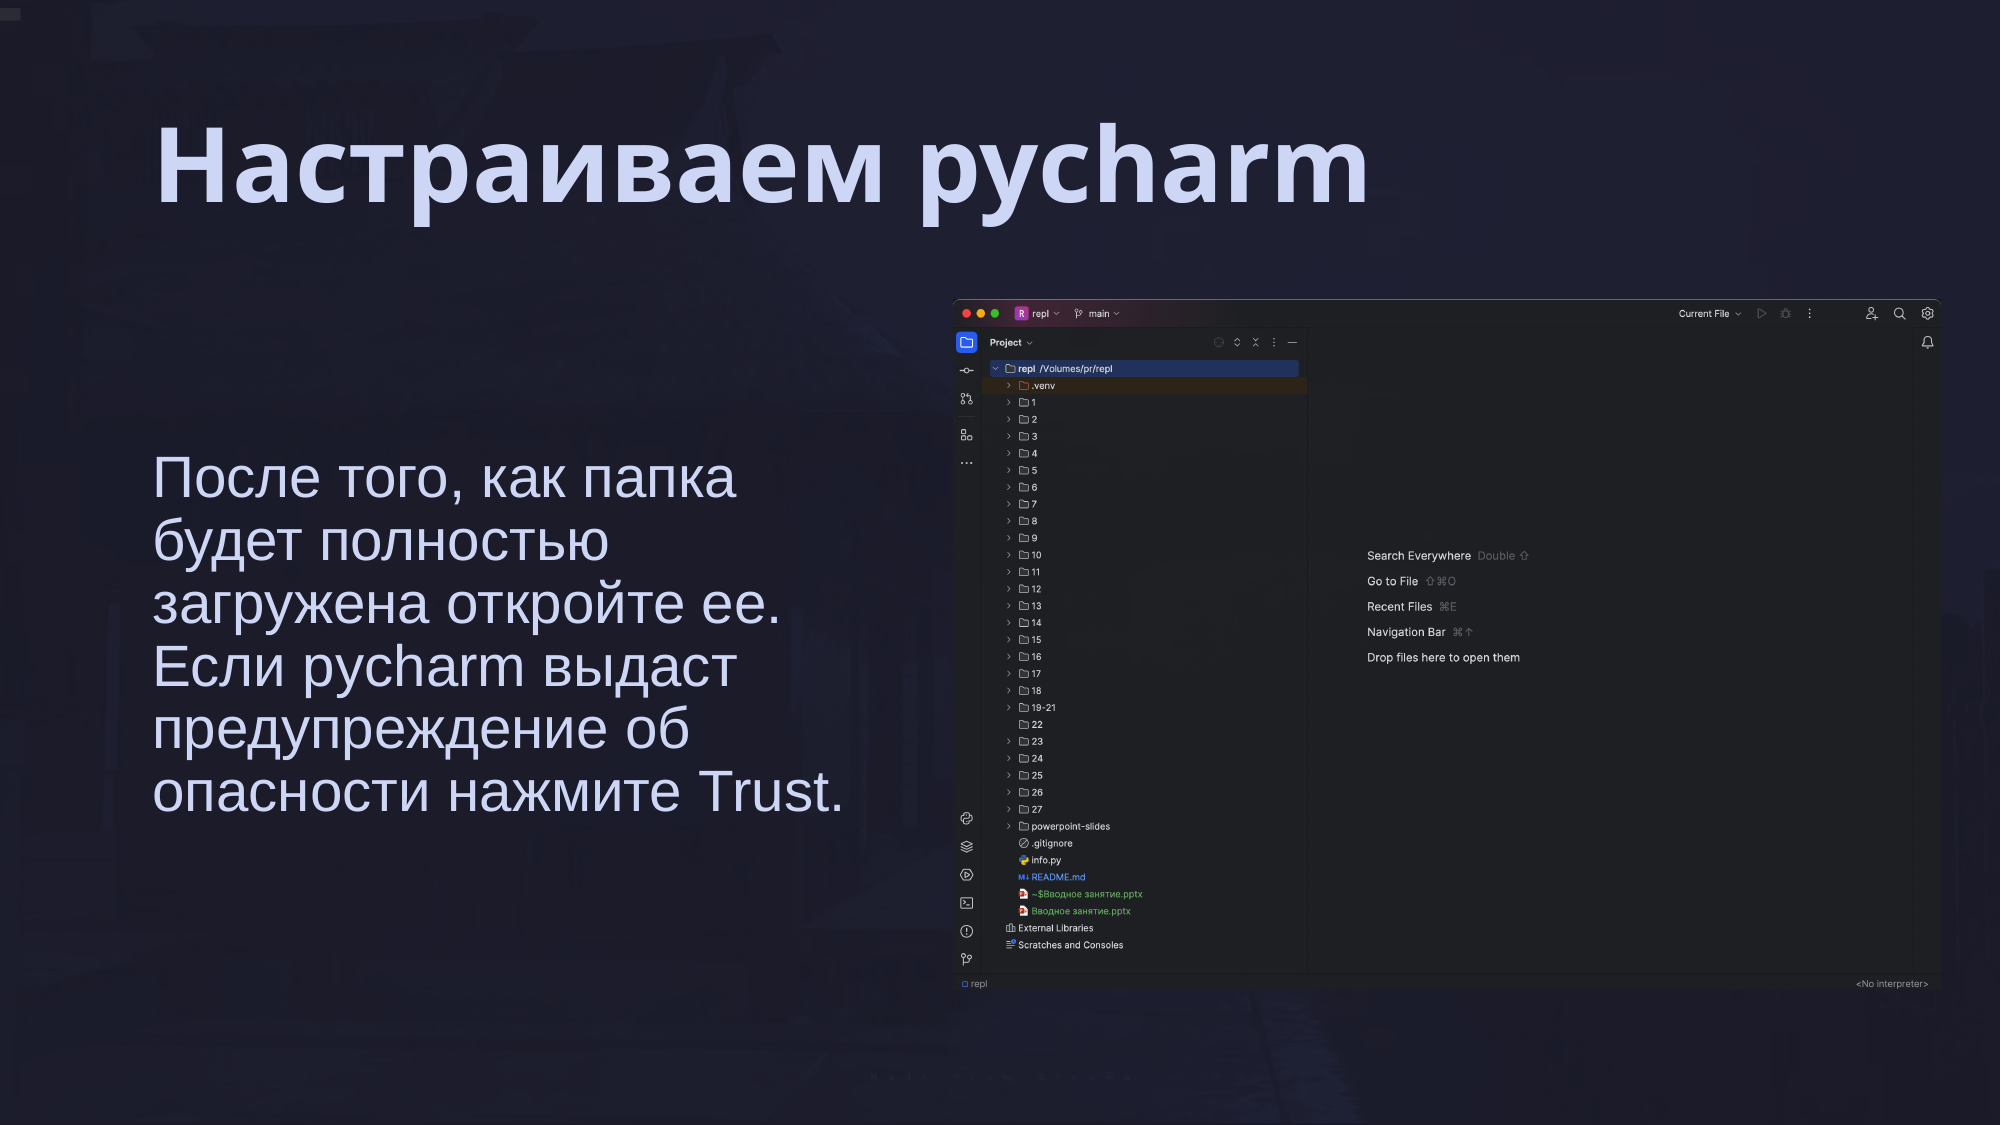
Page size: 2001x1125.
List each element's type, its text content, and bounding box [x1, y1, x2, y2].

list После того, как папка будет полностью загружена откройте ее. Если pycharm выдаст предупреждение об опасности нажмите Trust. [137, 439, 878, 850]
picture [953, 299, 1941, 989]
title Настраиваем pycharm [137, 59, 1863, 278]
